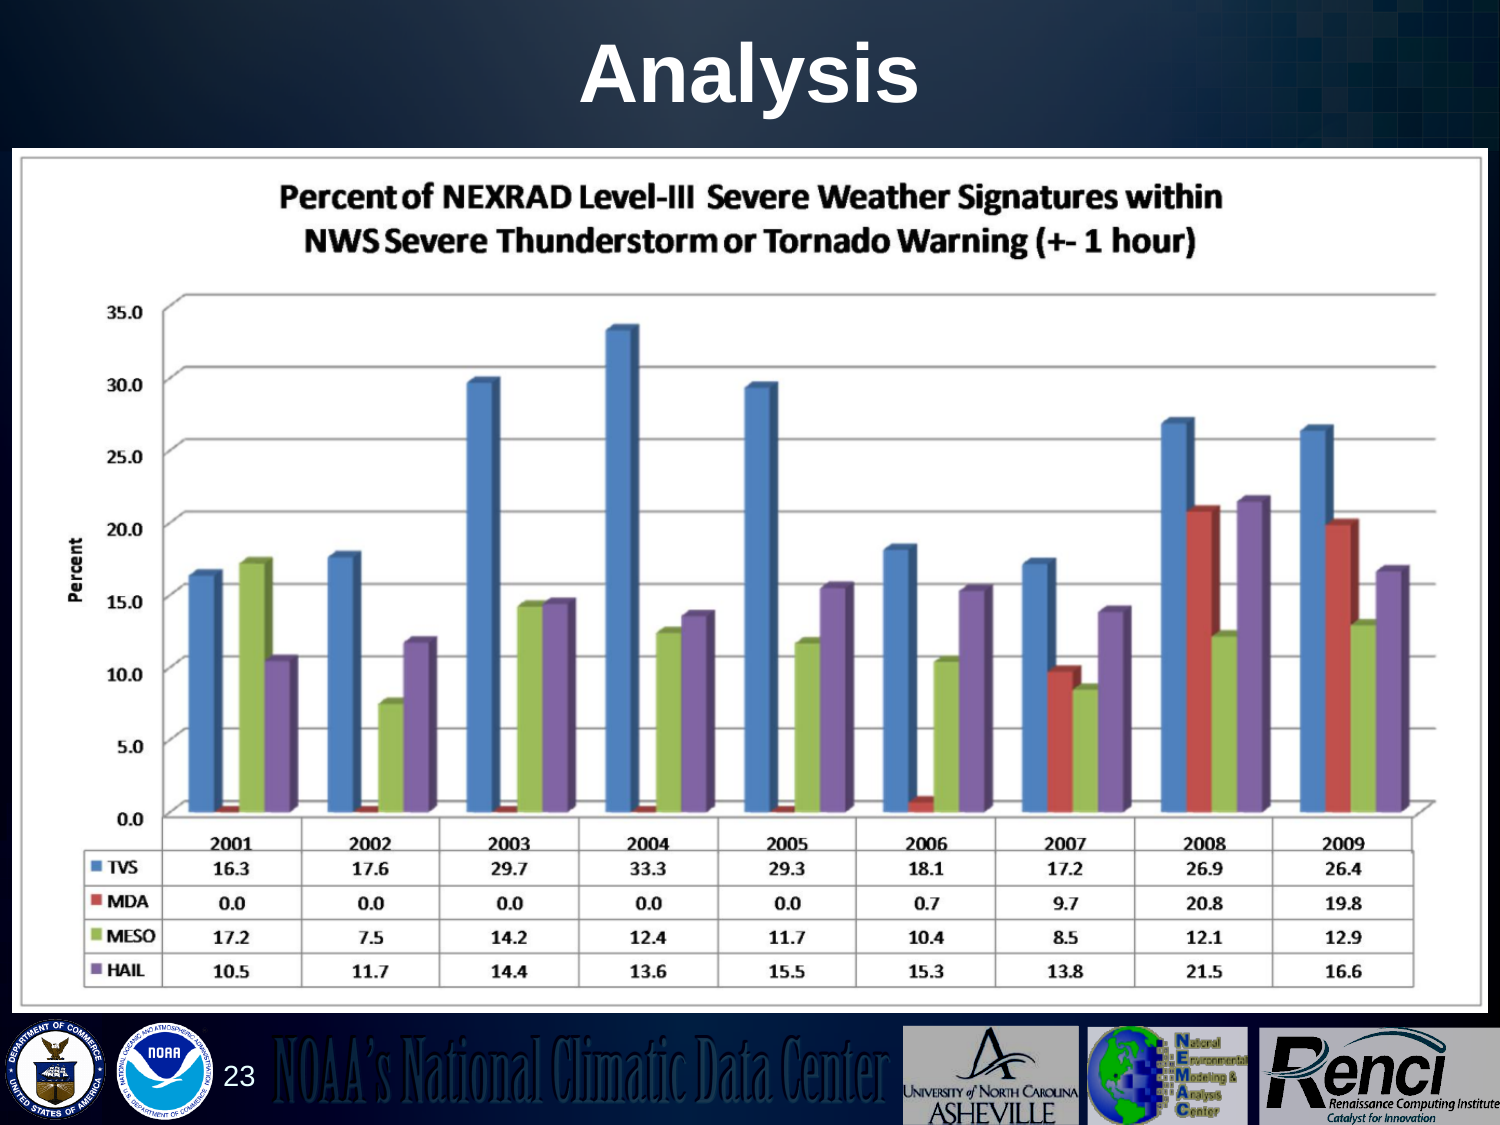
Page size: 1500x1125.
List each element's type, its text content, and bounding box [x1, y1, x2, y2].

title Analysis [74, 12, 1426, 126]
picture [112, 1018, 217, 1123]
picture [12, 148, 1488, 1013]
picture [0, 1015, 110, 1125]
